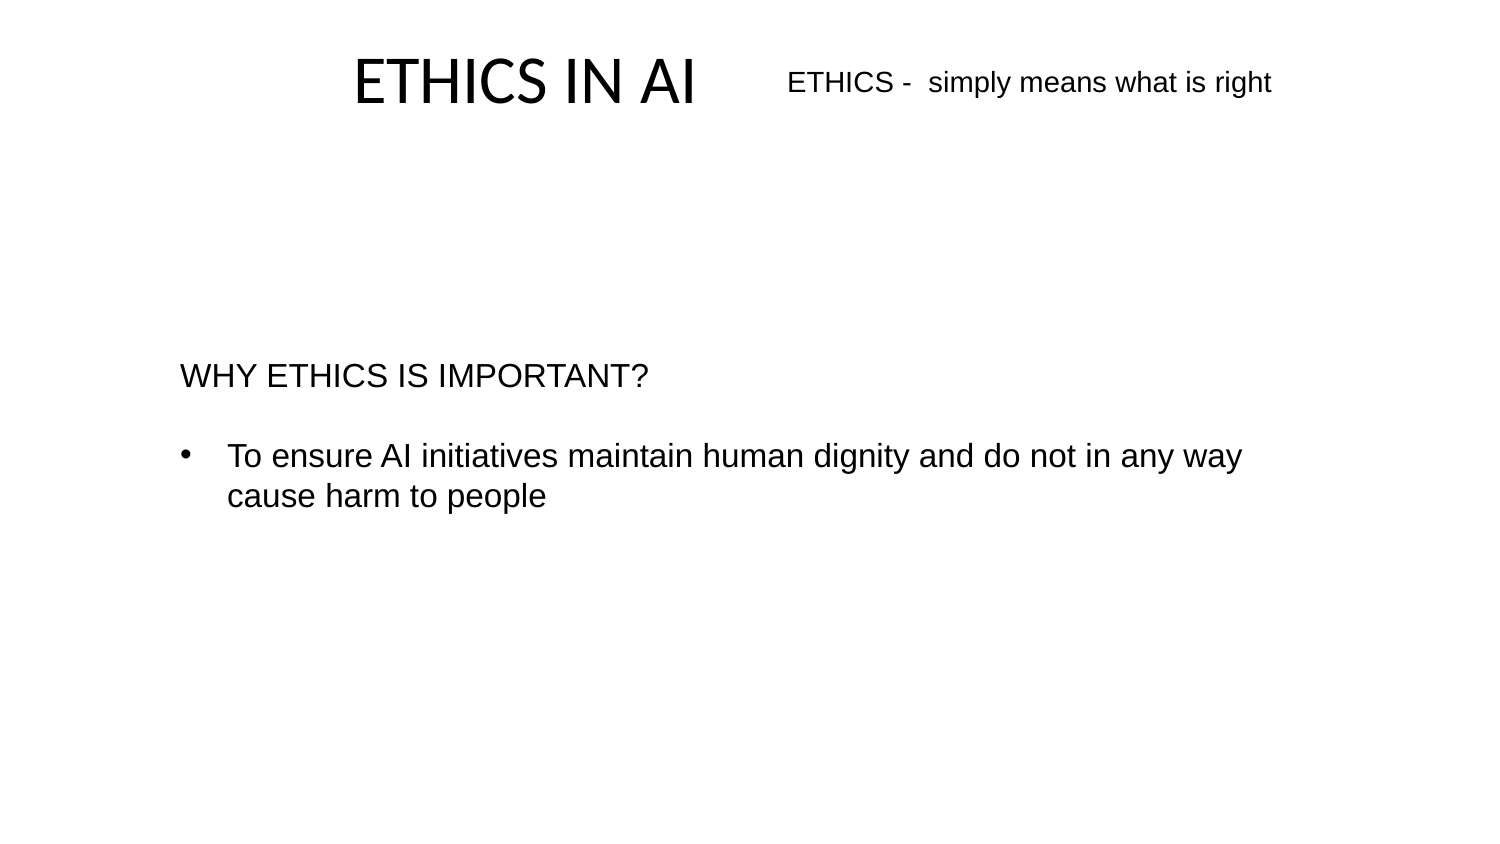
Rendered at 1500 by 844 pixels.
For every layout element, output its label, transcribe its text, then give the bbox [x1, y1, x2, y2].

text_box ETHICS - simply means what is right [772, 55, 1350, 106]
title ETHICS IN AI [24, 18, 1027, 144]
text_box WHY ETHICS IS IMPORTANT? To ensure AI initiatives maintain human dignity and do not in any way cause harm to people [165, 346, 1337, 557]
